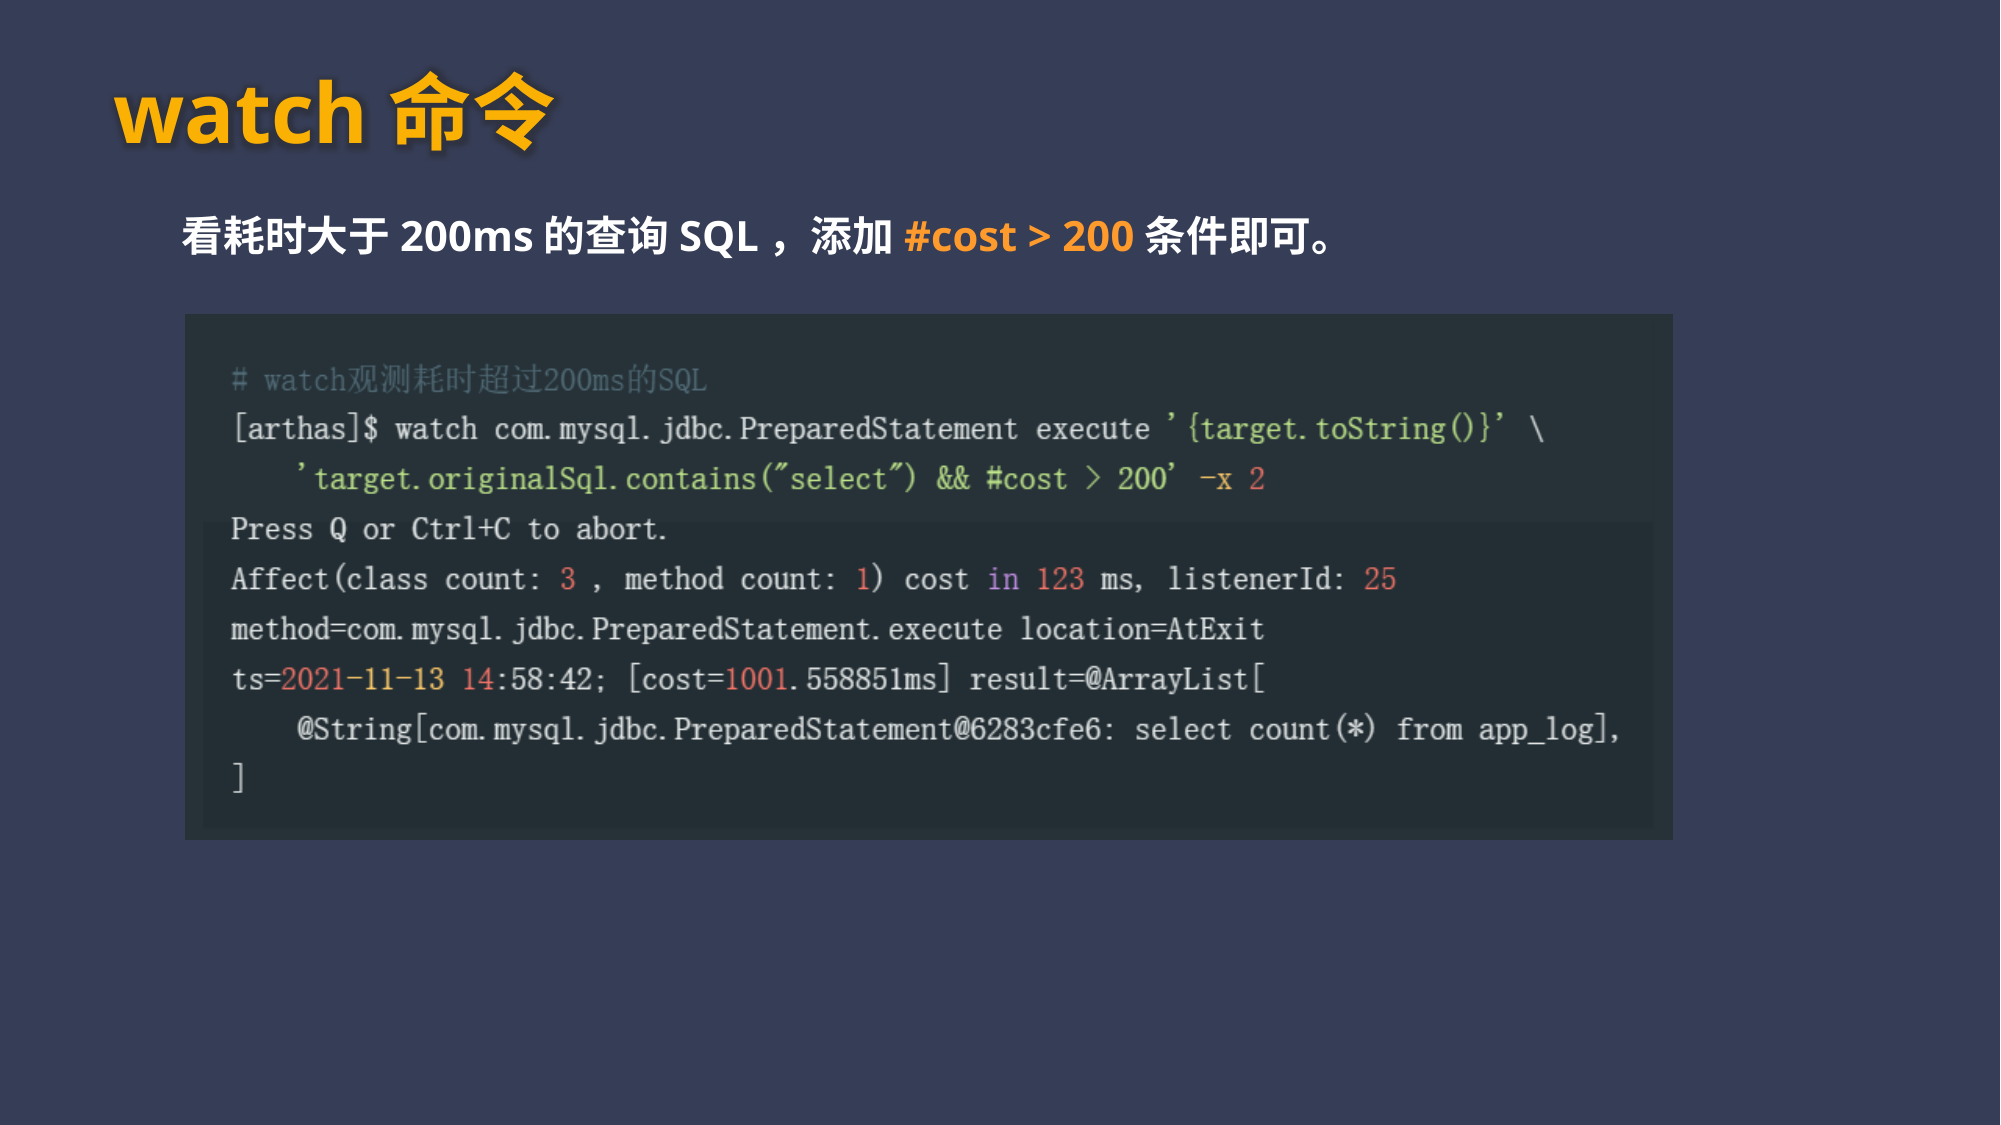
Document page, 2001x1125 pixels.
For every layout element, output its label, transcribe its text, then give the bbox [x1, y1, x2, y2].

text_box watch命令 [102, 7, 1848, 213]
picture [184, 314, 1673, 840]
text_box 看耗时大于200ms的查询SQL，添加#cost > 200条件即可。 [173, 201, 1915, 269]
